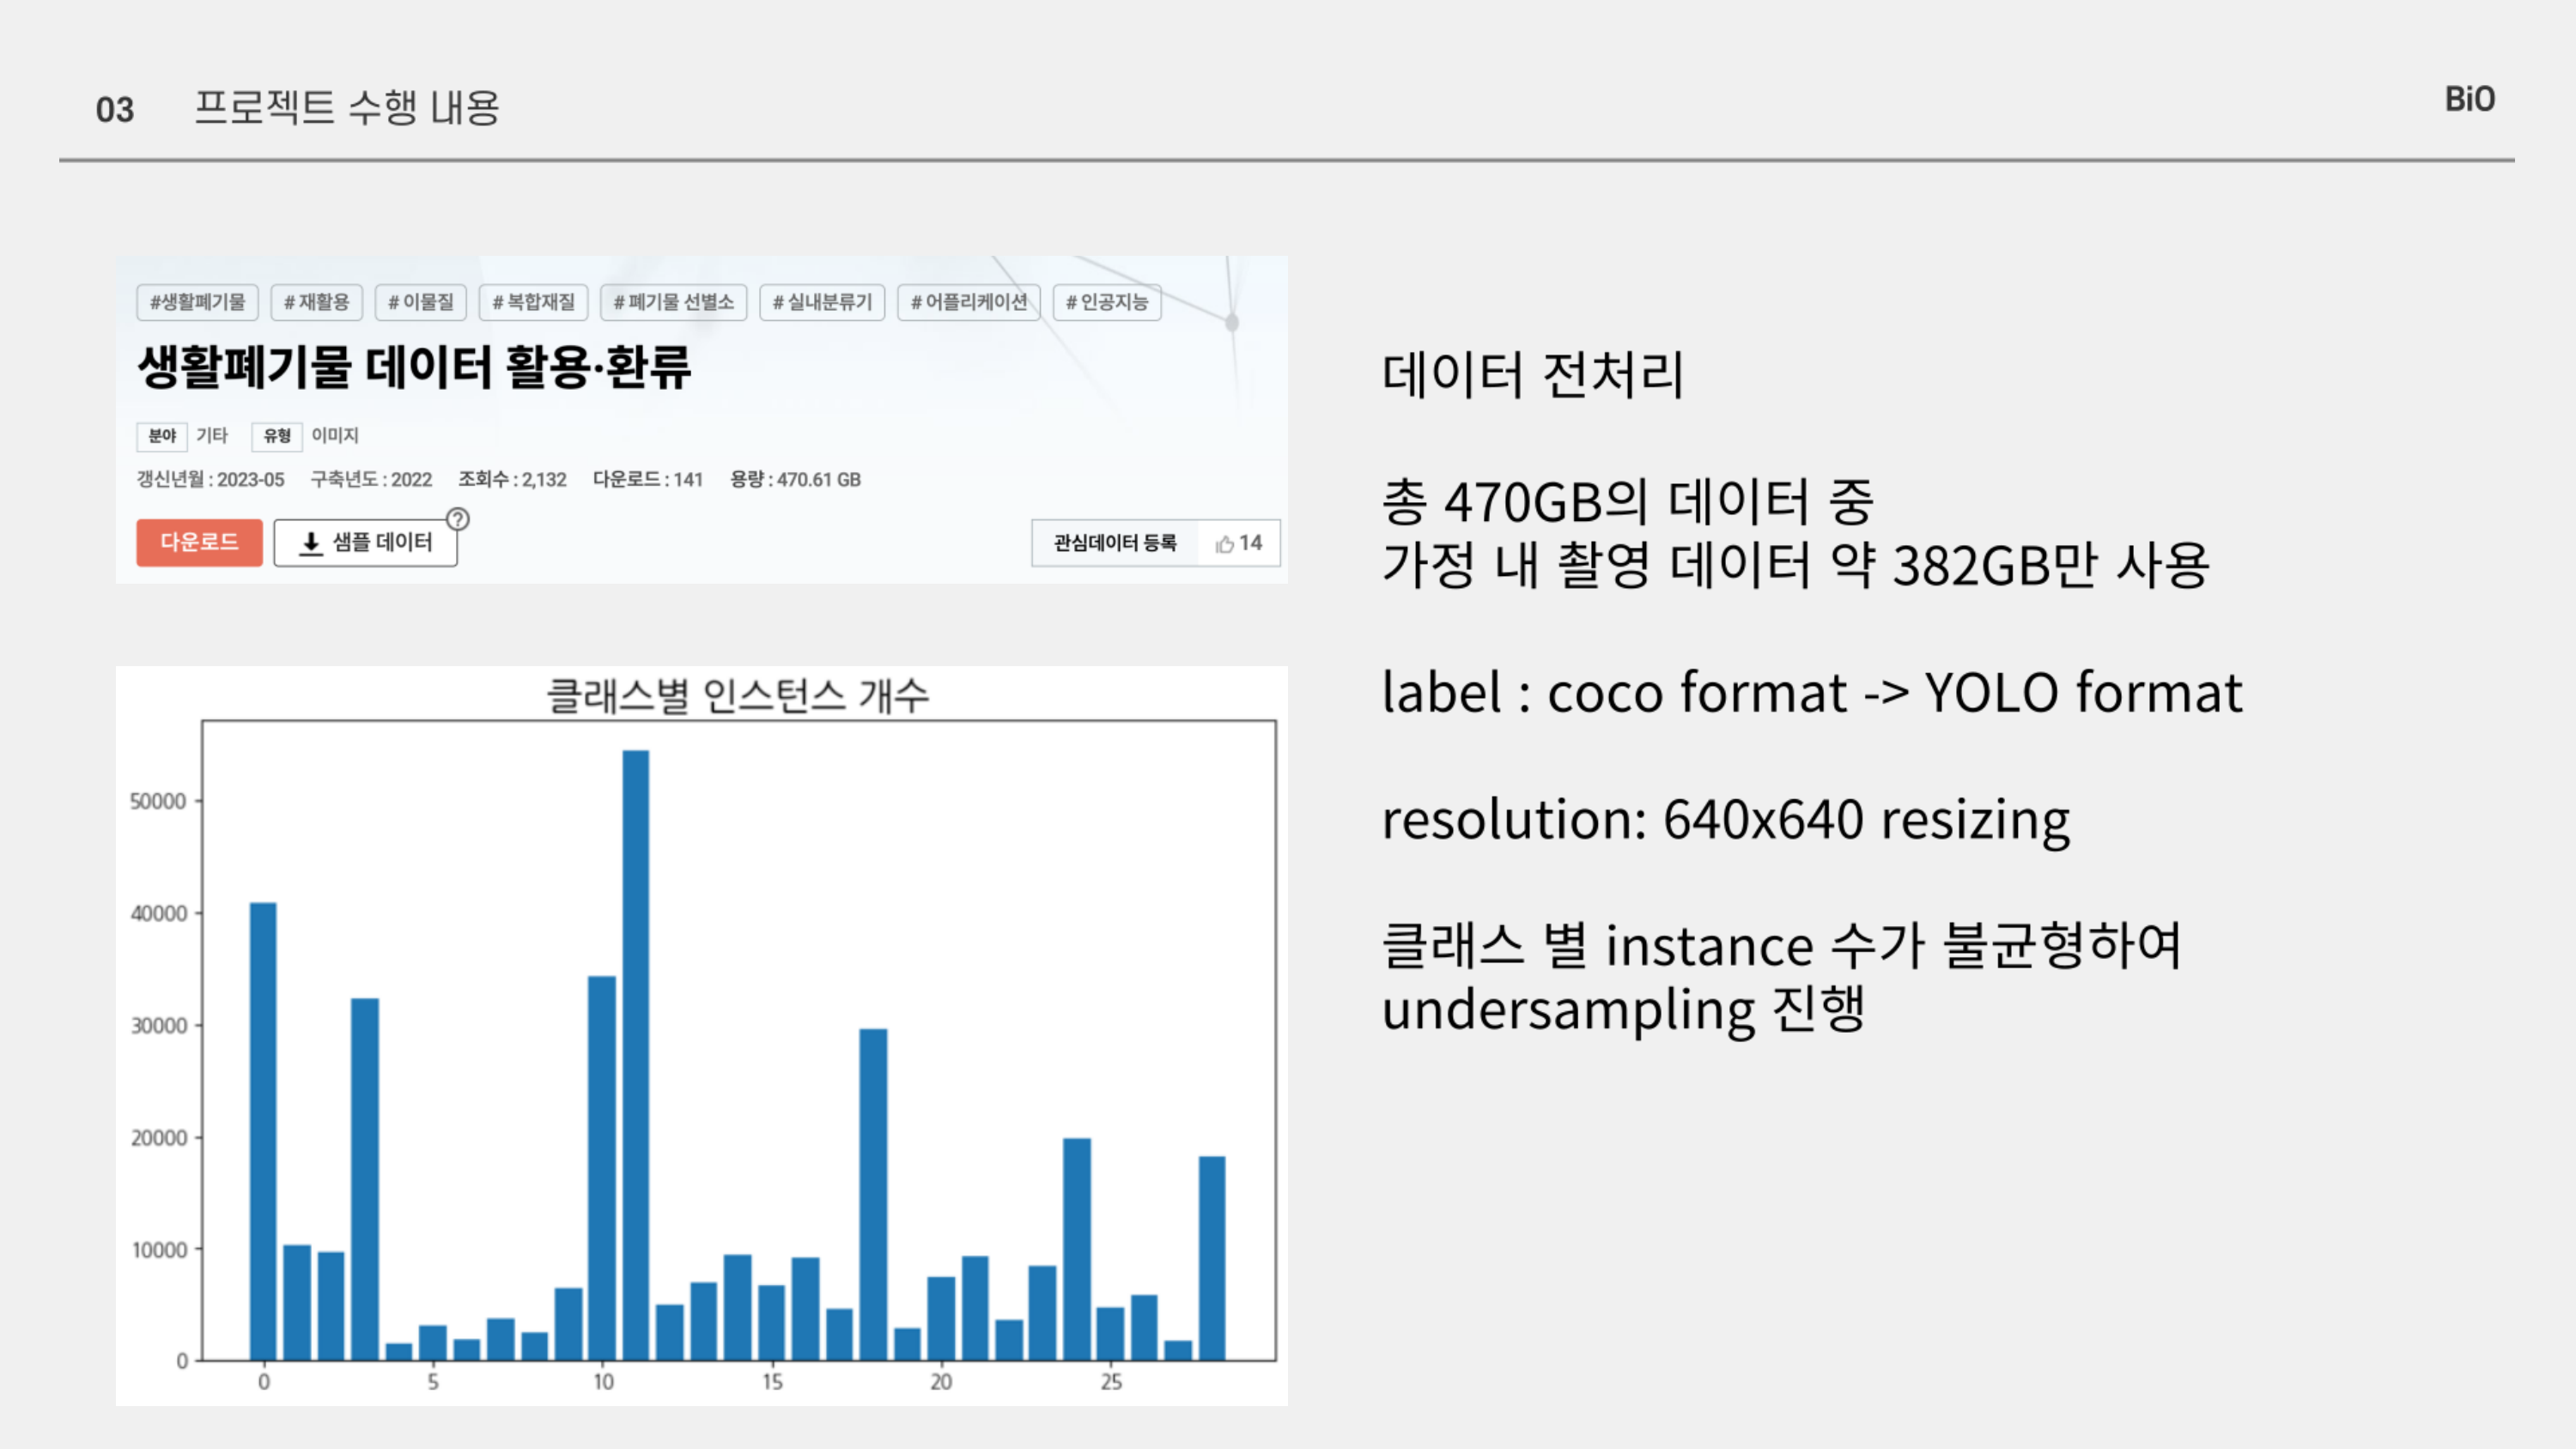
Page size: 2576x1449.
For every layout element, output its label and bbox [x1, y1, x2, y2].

picture [179, 63, 544, 153]
text_box [59, 153, 2515, 168]
picture [2421, 63, 2533, 145]
picture [85, 63, 167, 153]
picture [1364, 318, 2293, 1098]
text_box [115, 256, 1289, 584]
text_box [115, 665, 1289, 1407]
